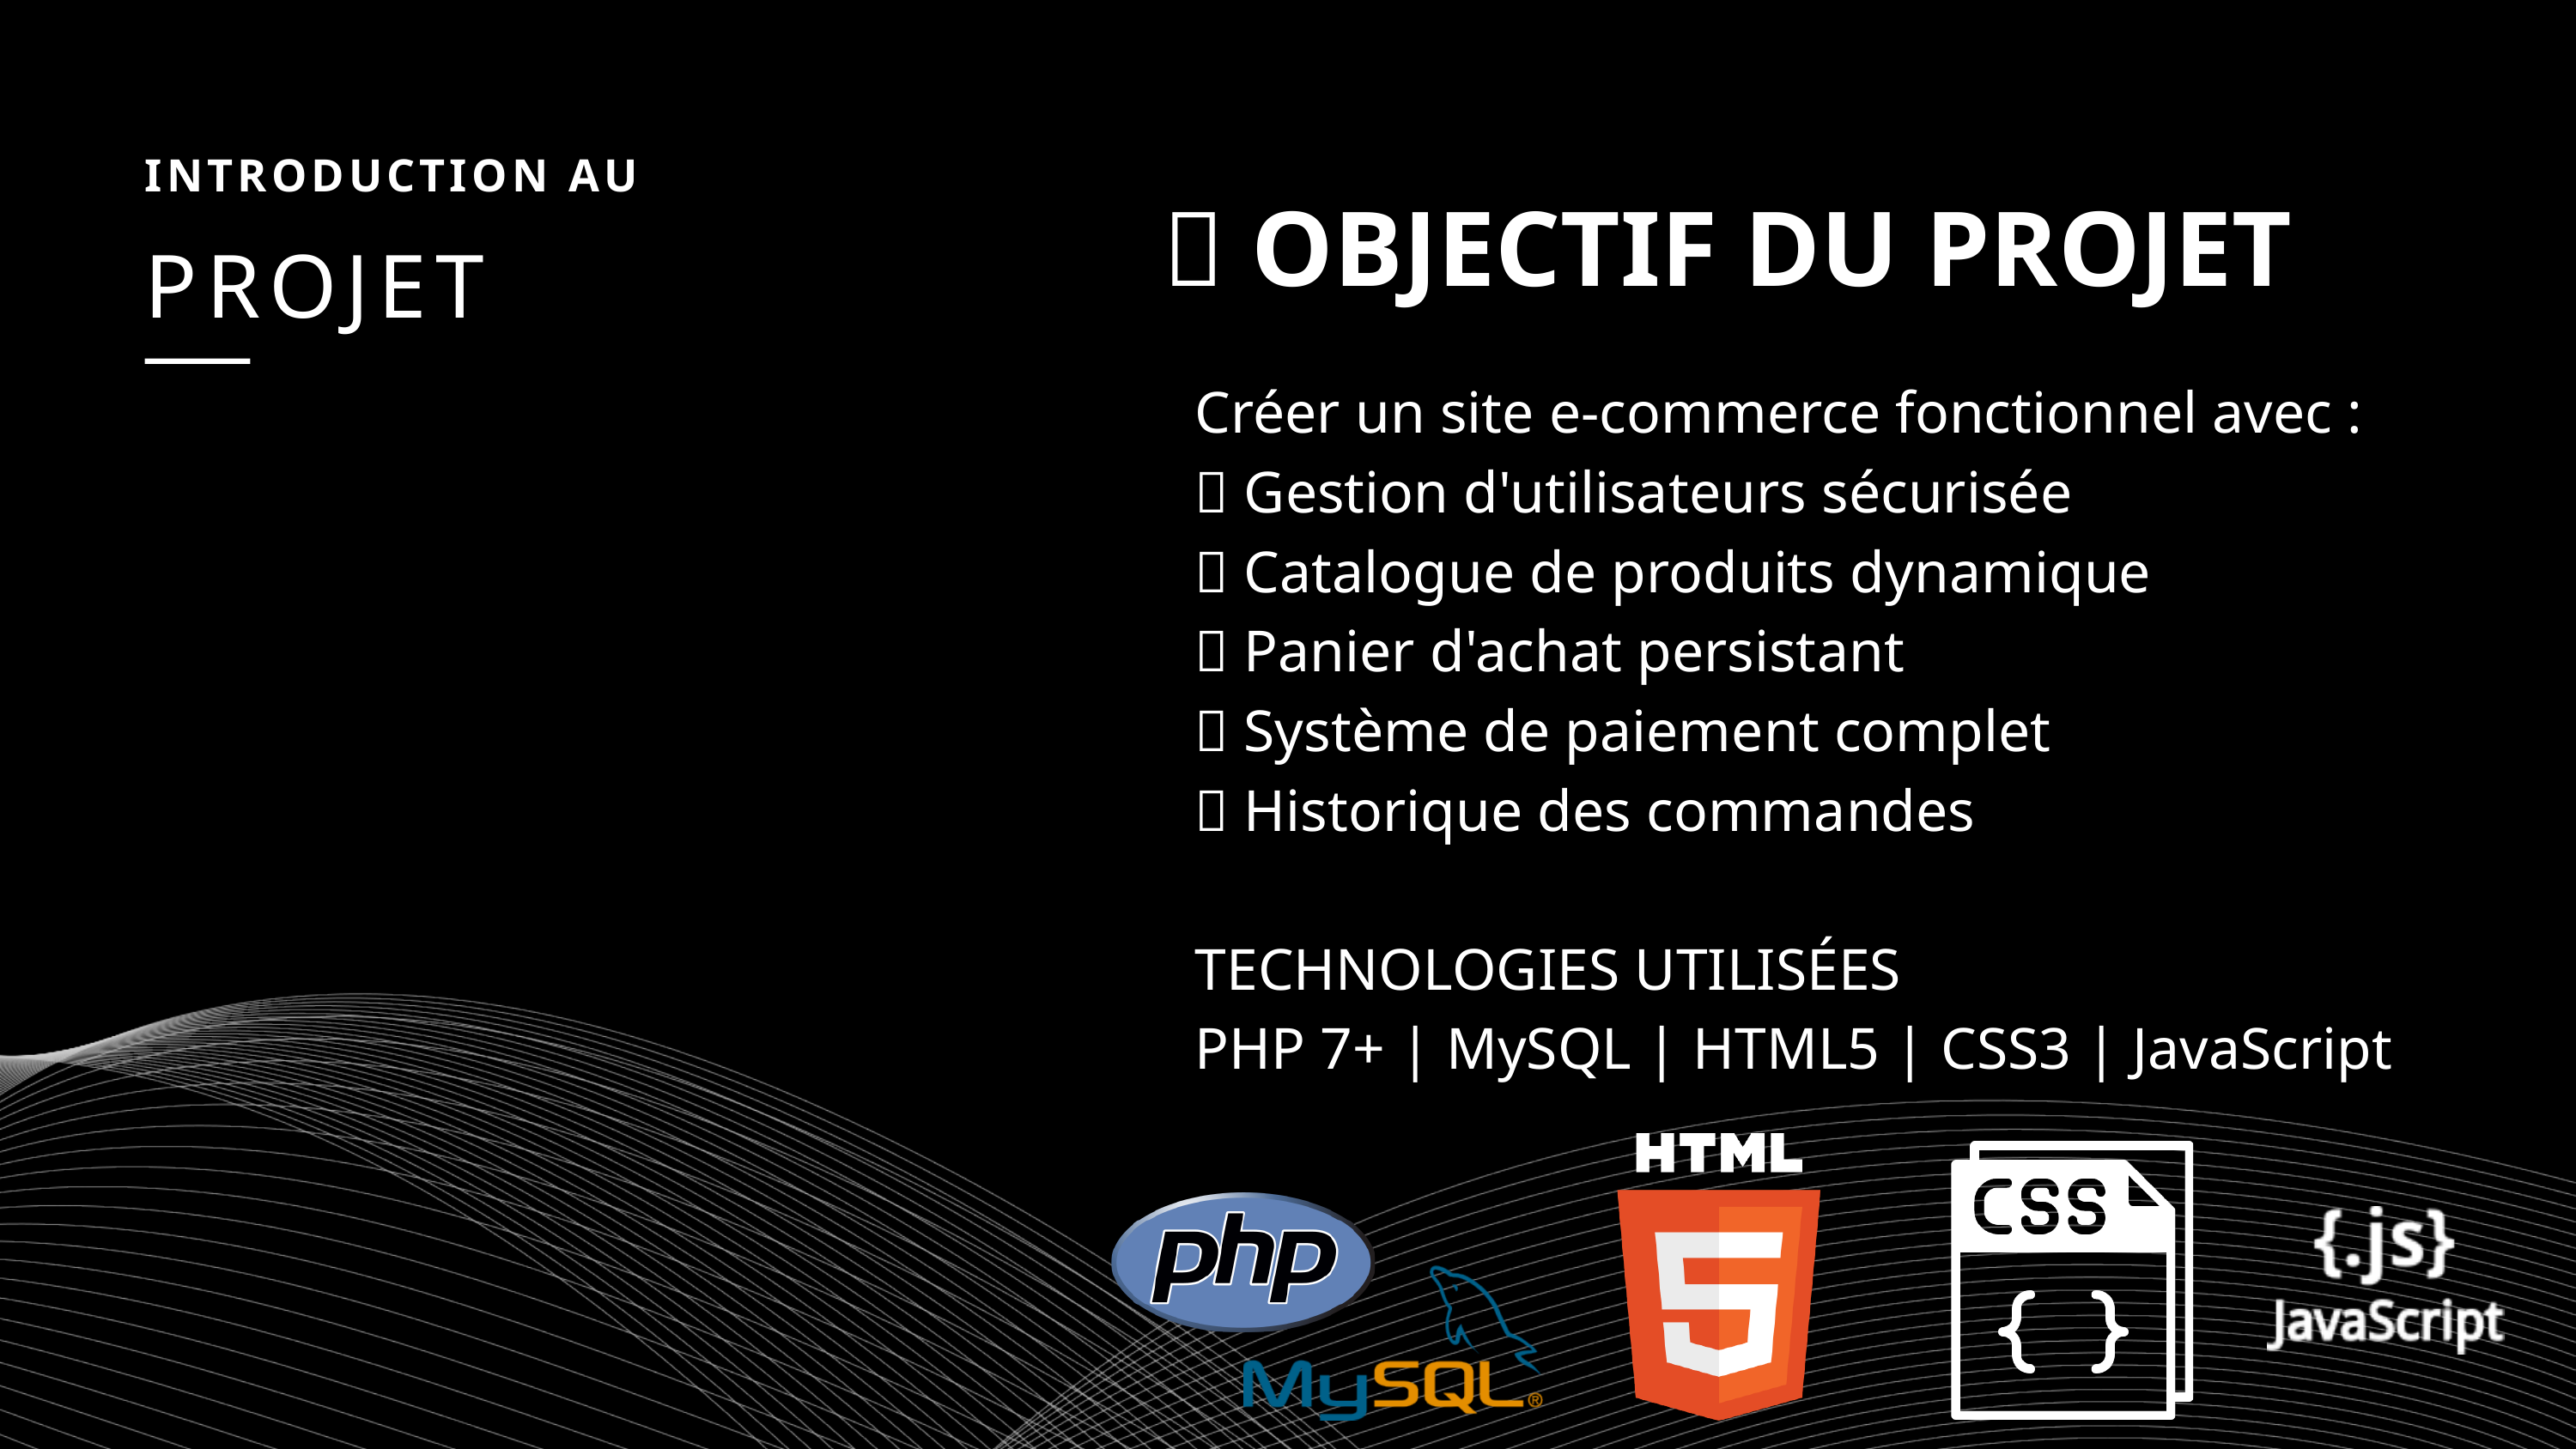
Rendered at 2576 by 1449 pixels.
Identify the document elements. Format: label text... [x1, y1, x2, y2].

text_box [2267, 1206, 2506, 1355]
text_box [1951, 1141, 2194, 1421]
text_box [144, 147, 965, 334]
text_box Créer un site e-commerce fonctionnel avec : ✅ Gestion d'utilisateurs sécurisée ✅ Catalogue de produits dynamique ✅ Panier d'achat persistant ✅ Système de paiement complet ✅ Historique des commandes TECHNOLOGIES UTILISÉES PHP 7+ | MySQL | HTML5 | CSS3 | JavaScript [1194, 365, 2412, 1082]
text_box [0, 984, 2576, 1449]
text_box 🎯 OBJECTIF DU PROJET [1163, 162, 2412, 307]
text_box [1111, 1192, 1376, 1332]
text_box [1617, 1133, 1820, 1421]
text_box [1242, 1262, 1544, 1421]
